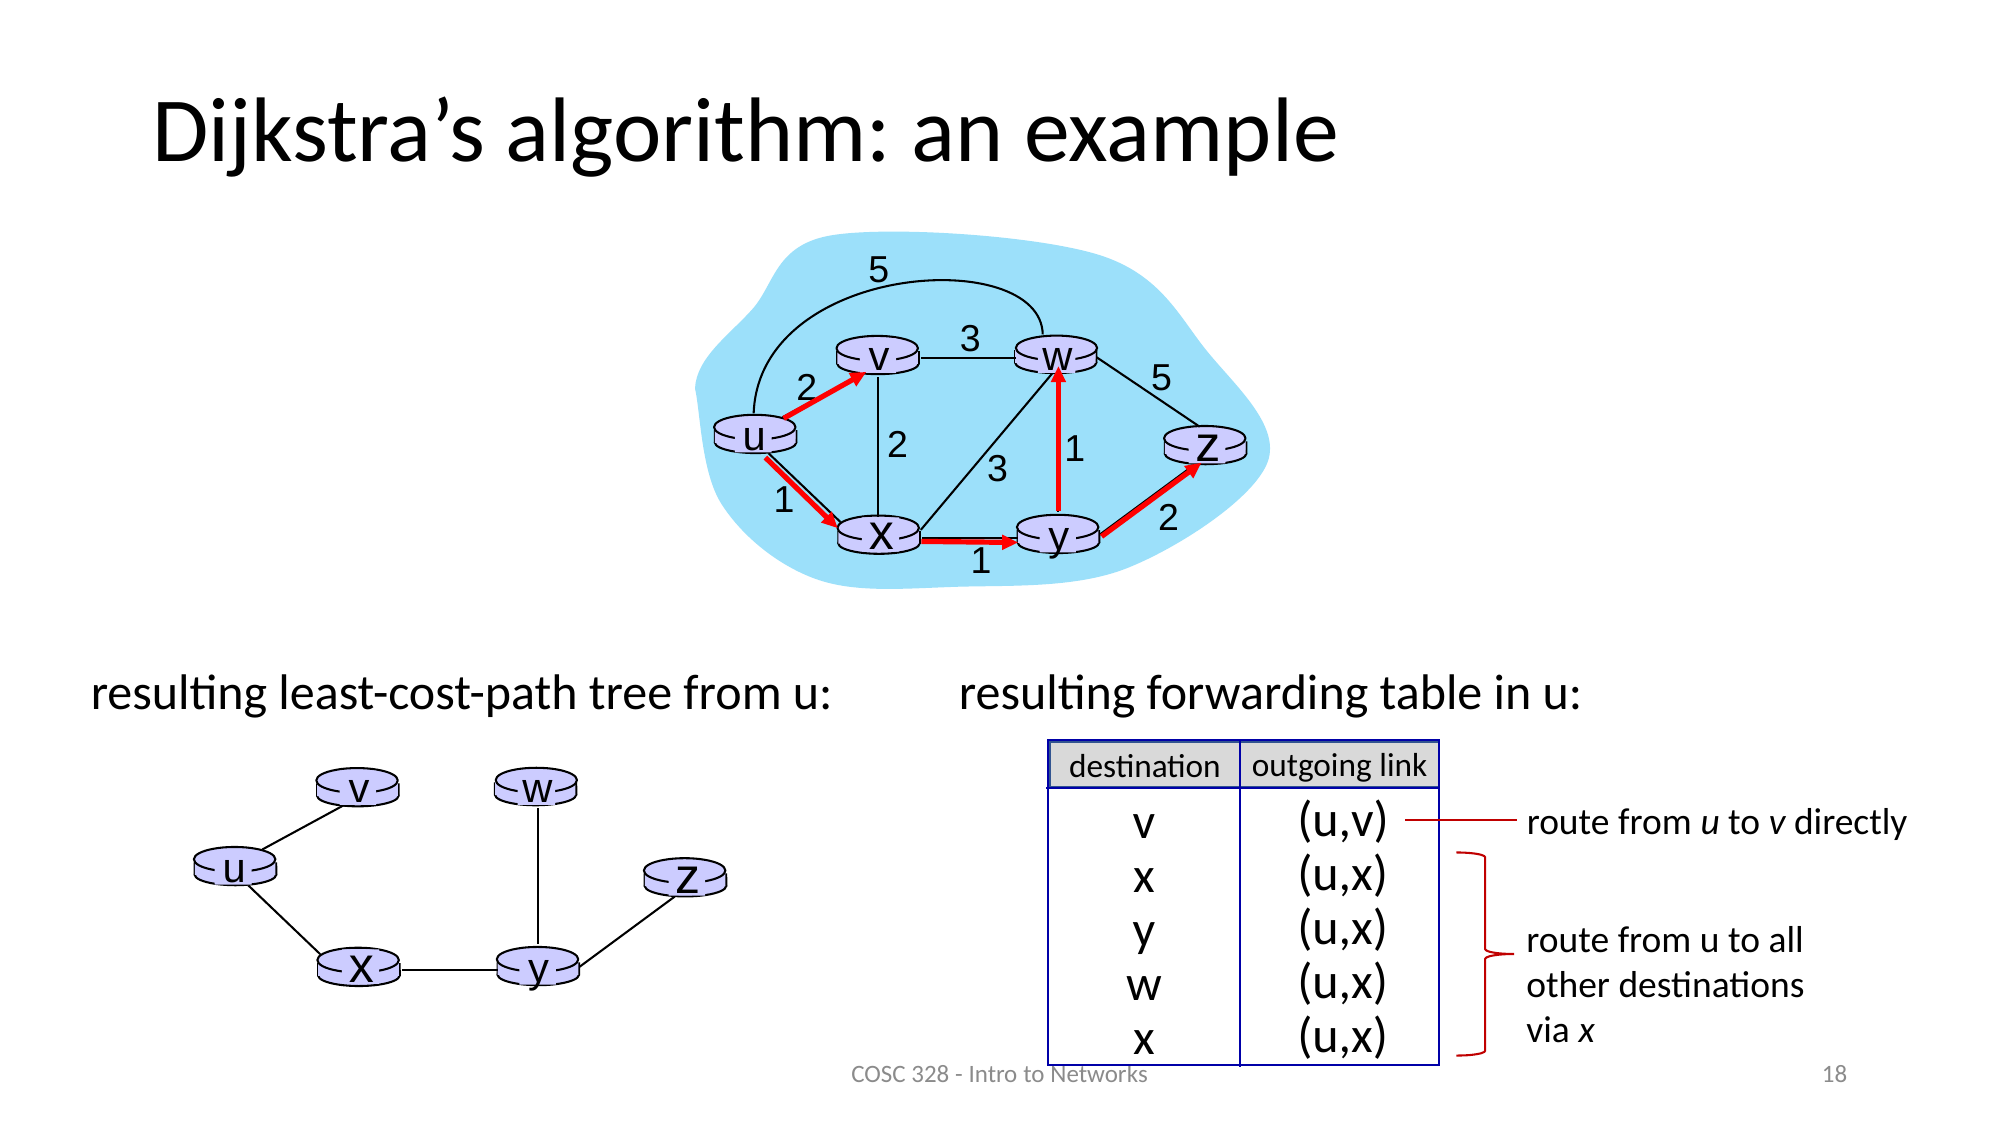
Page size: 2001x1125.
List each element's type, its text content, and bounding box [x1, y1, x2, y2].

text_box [1101, 462, 1202, 537]
text_box resulting least-cost-path tree from u: [76, 652, 849, 727]
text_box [1456, 852, 1846, 1060]
slide_number 18 [1412, 1042, 1863, 1103]
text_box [783, 372, 867, 419]
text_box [765, 457, 838, 528]
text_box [193, 753, 727, 1000]
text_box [940, 651, 1601, 1076]
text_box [694, 225, 1281, 593]
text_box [1405, 789, 1926, 851]
title Dijkstra’s algorithm: an example [137, 58, 1972, 205]
footer COSC 328 - Intro to Networks [662, 1042, 1338, 1103]
